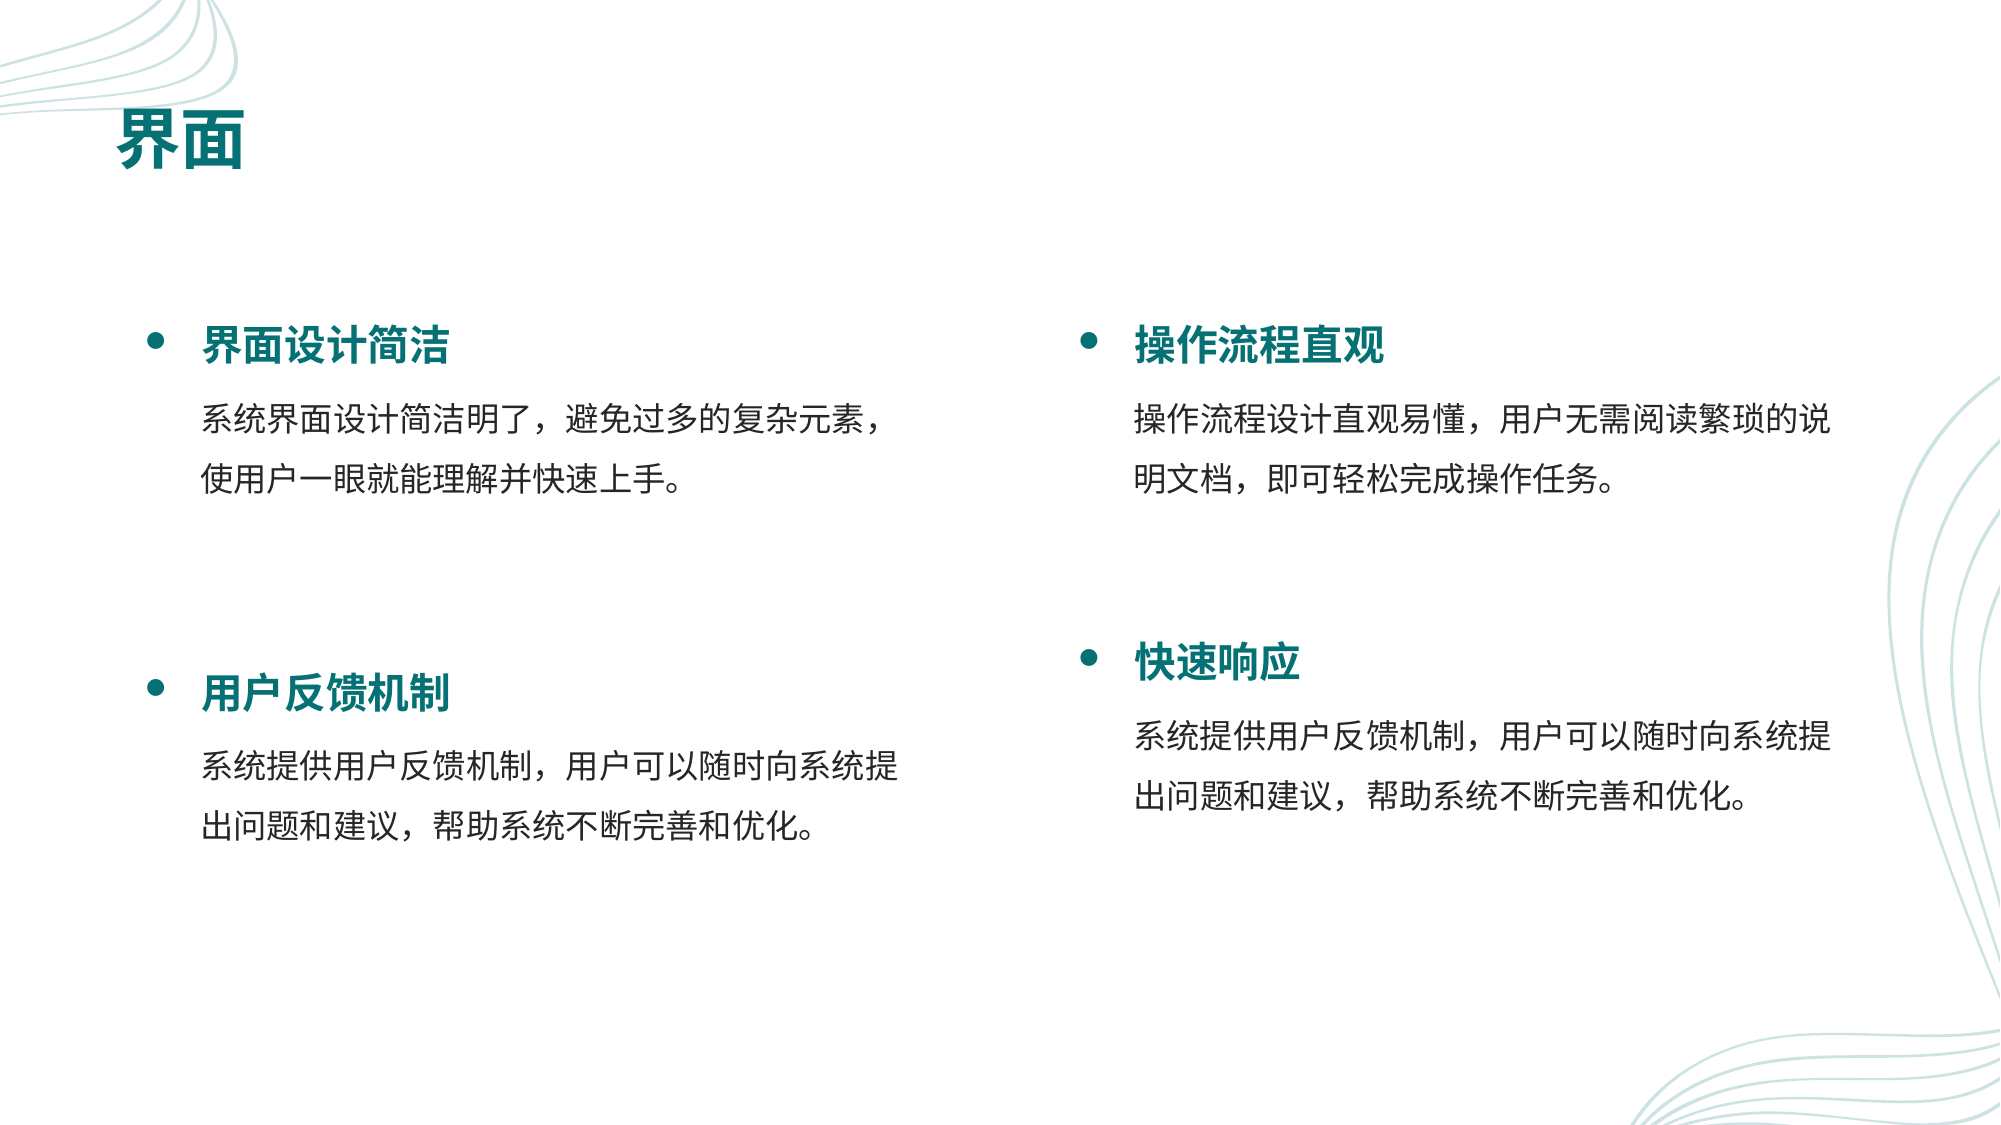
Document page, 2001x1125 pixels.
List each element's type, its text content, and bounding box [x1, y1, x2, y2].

text_box 操作流程设计直观易懂，用户无需阅读繁琐的说明文档，即可轻松完成操作任务。 [1133, 377, 1840, 562]
title 界面 [114, 59, 1886, 178]
text_box 系统界面设计简洁明了，避免过多的复杂元素，使用户一眼就能理解并快速上手。 [200, 377, 906, 562]
text_box 系统提供用户反馈机制，用户可以随时向系统提出问题和建议，帮助系统不断完善和优化。 [1133, 695, 1840, 879]
text_box 界面设计简洁 [144, 308, 906, 370]
text_box 快速响应 [1078, 626, 1840, 687]
text_box 操作流程直观 [1078, 308, 1840, 370]
text_box 用户反馈机制 [144, 656, 906, 717]
text_box 系统提供用户反馈机制，用户可以随时向系统提出问题和建议，帮助系统不断完善和优化。 [200, 725, 906, 910]
